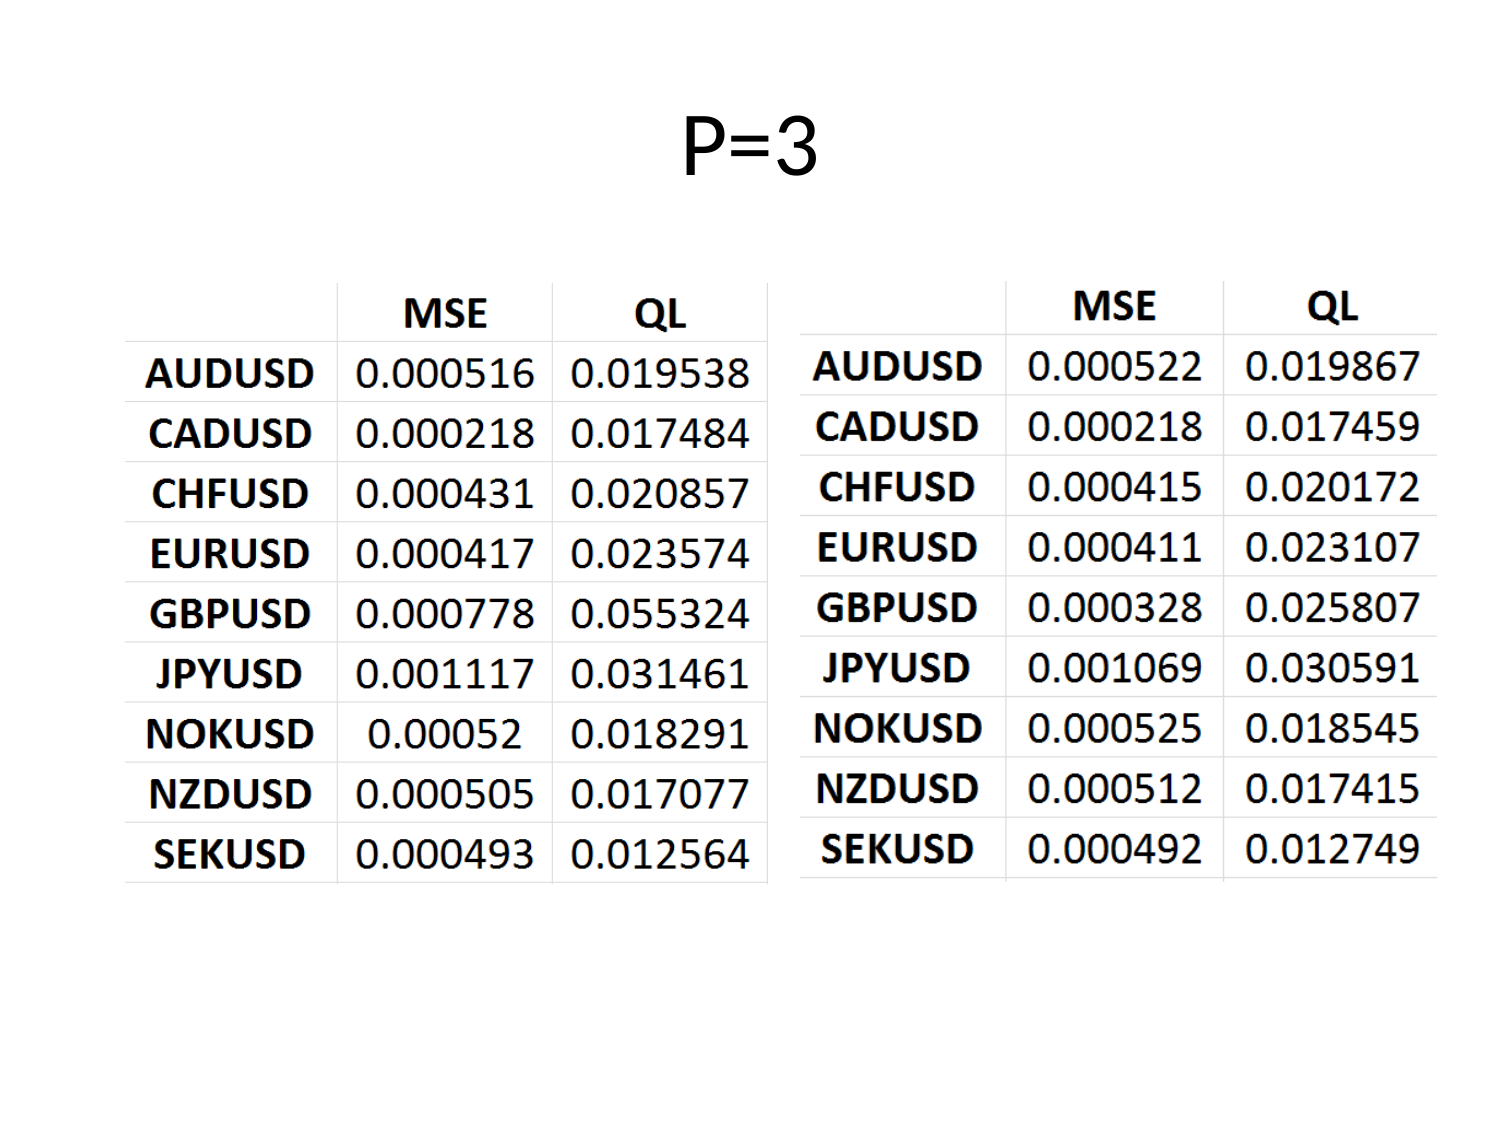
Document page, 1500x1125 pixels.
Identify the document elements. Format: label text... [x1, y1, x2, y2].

picture [124, 283, 768, 884]
title P=3 [75, 45, 1425, 233]
picture [799, 281, 1438, 882]
